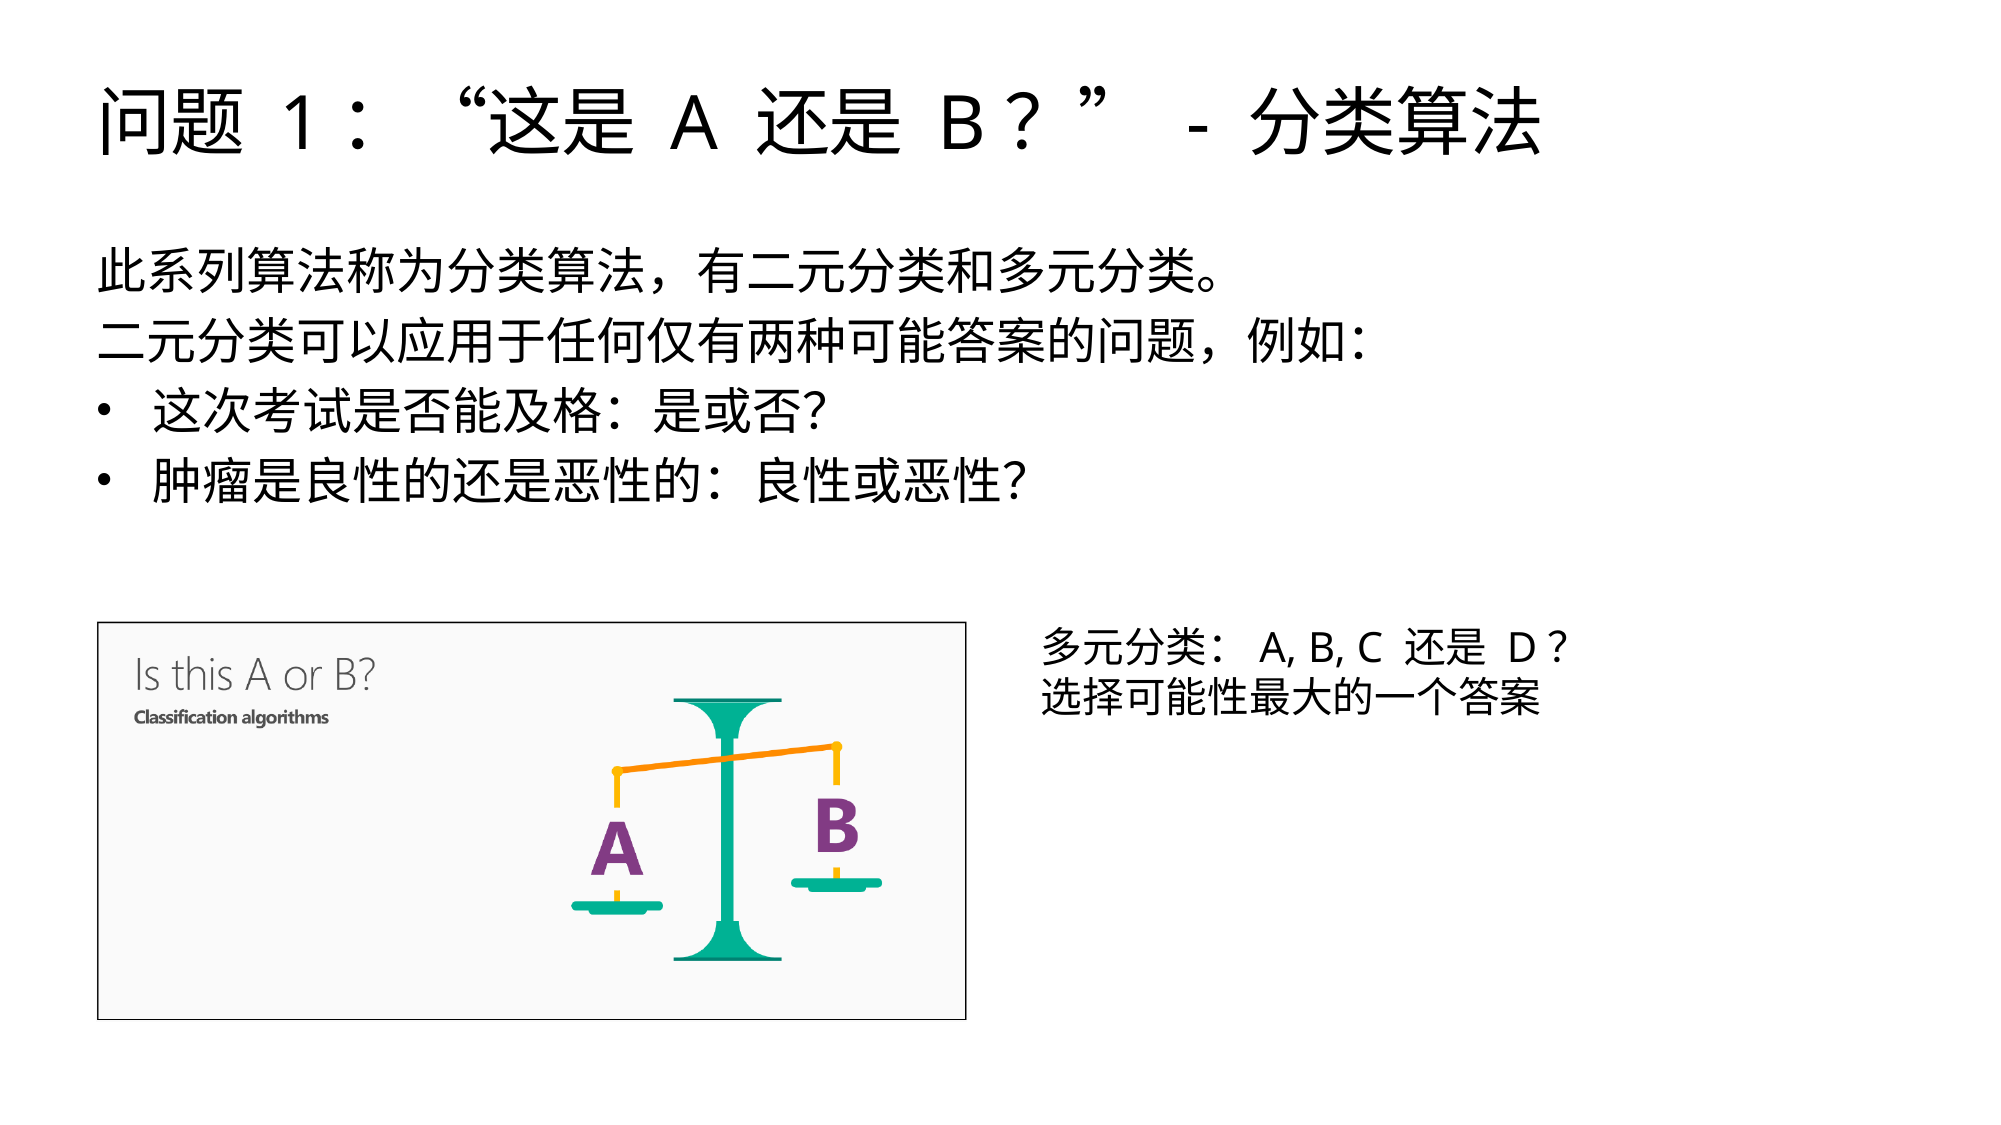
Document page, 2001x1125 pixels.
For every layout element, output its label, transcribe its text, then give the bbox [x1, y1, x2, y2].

title 问题 1：“这是 A 还是 B？” - 分类算法 [96, 75, 1904, 166]
list 此系列算法称为分类算法，有二元分类和多元分类。 二元分类可以应用于任何仅有两种可能答案的问题，例如： 这次考试是否能及格：是或否？ 肿瘤是良性的还是恶性的：良性或恶性？ [96, 239, 1904, 603]
text_box 多元分类：A, B, C 还是 D？ 选择可能性最大的一个答案 [1040, 621, 1590, 722]
picture [95, 620, 967, 1022]
